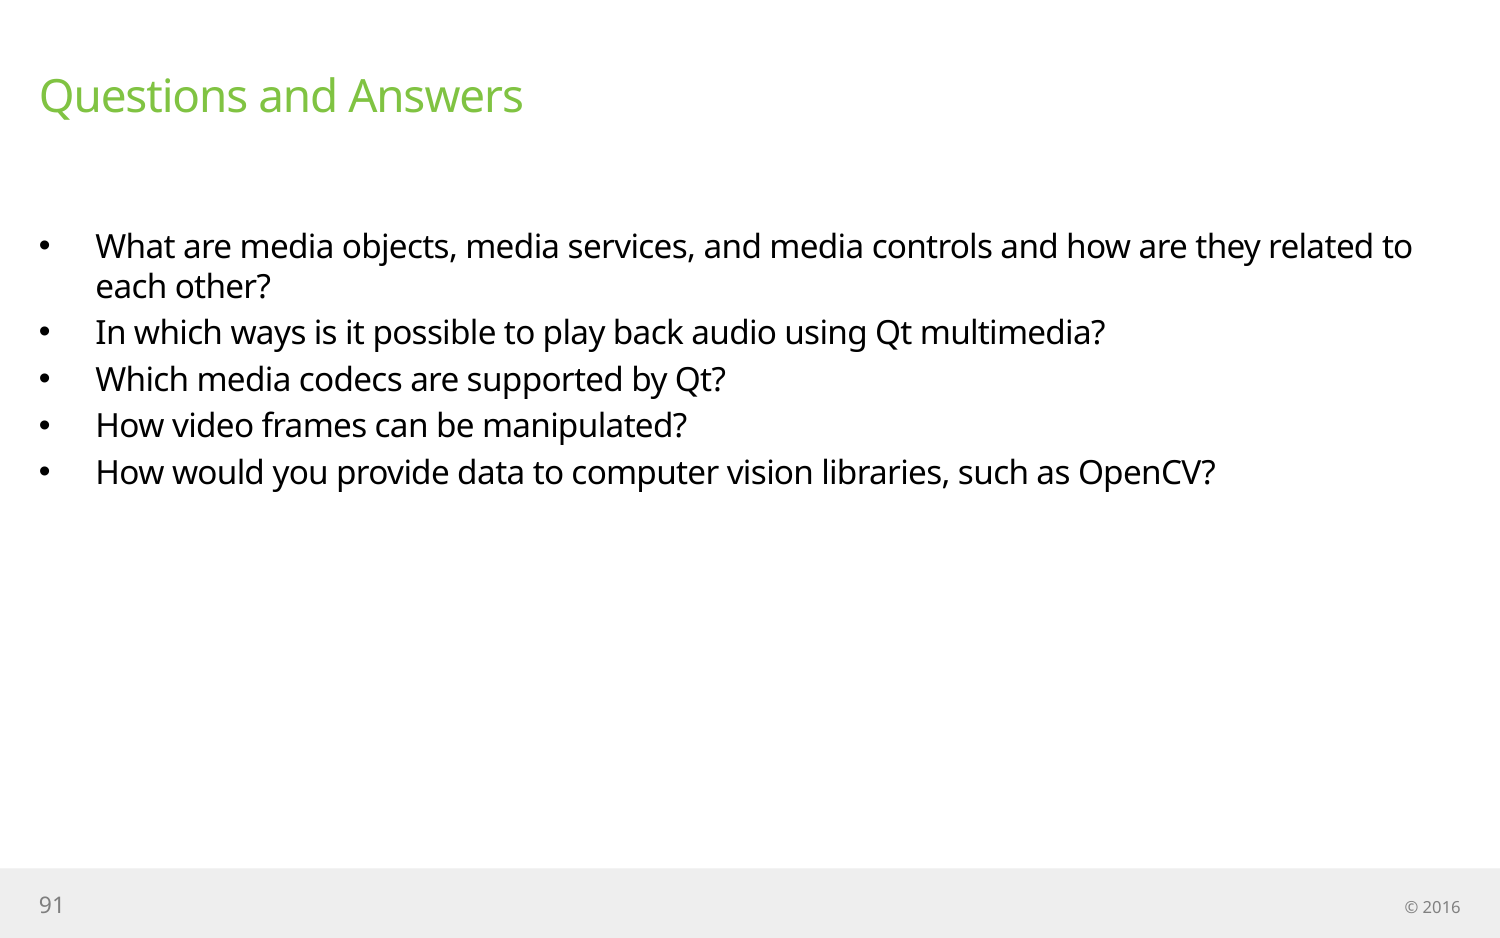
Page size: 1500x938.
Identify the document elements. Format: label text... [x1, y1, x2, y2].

title Questions and Answers [39, 66, 1052, 195]
list What are media objects, media services, and media controls and how are they related to each other? In which ways is it possible to play back audio using Qt multimedia? Which media codecs are supported by Qt? How video frames can be manipulated? How would you provide data to computer vision libraries, such as OpenCV? [39, 224, 1471, 846]
footer © 2016 [1188, 896, 1461, 917]
slide_number 91 [39, 892, 410, 921]
